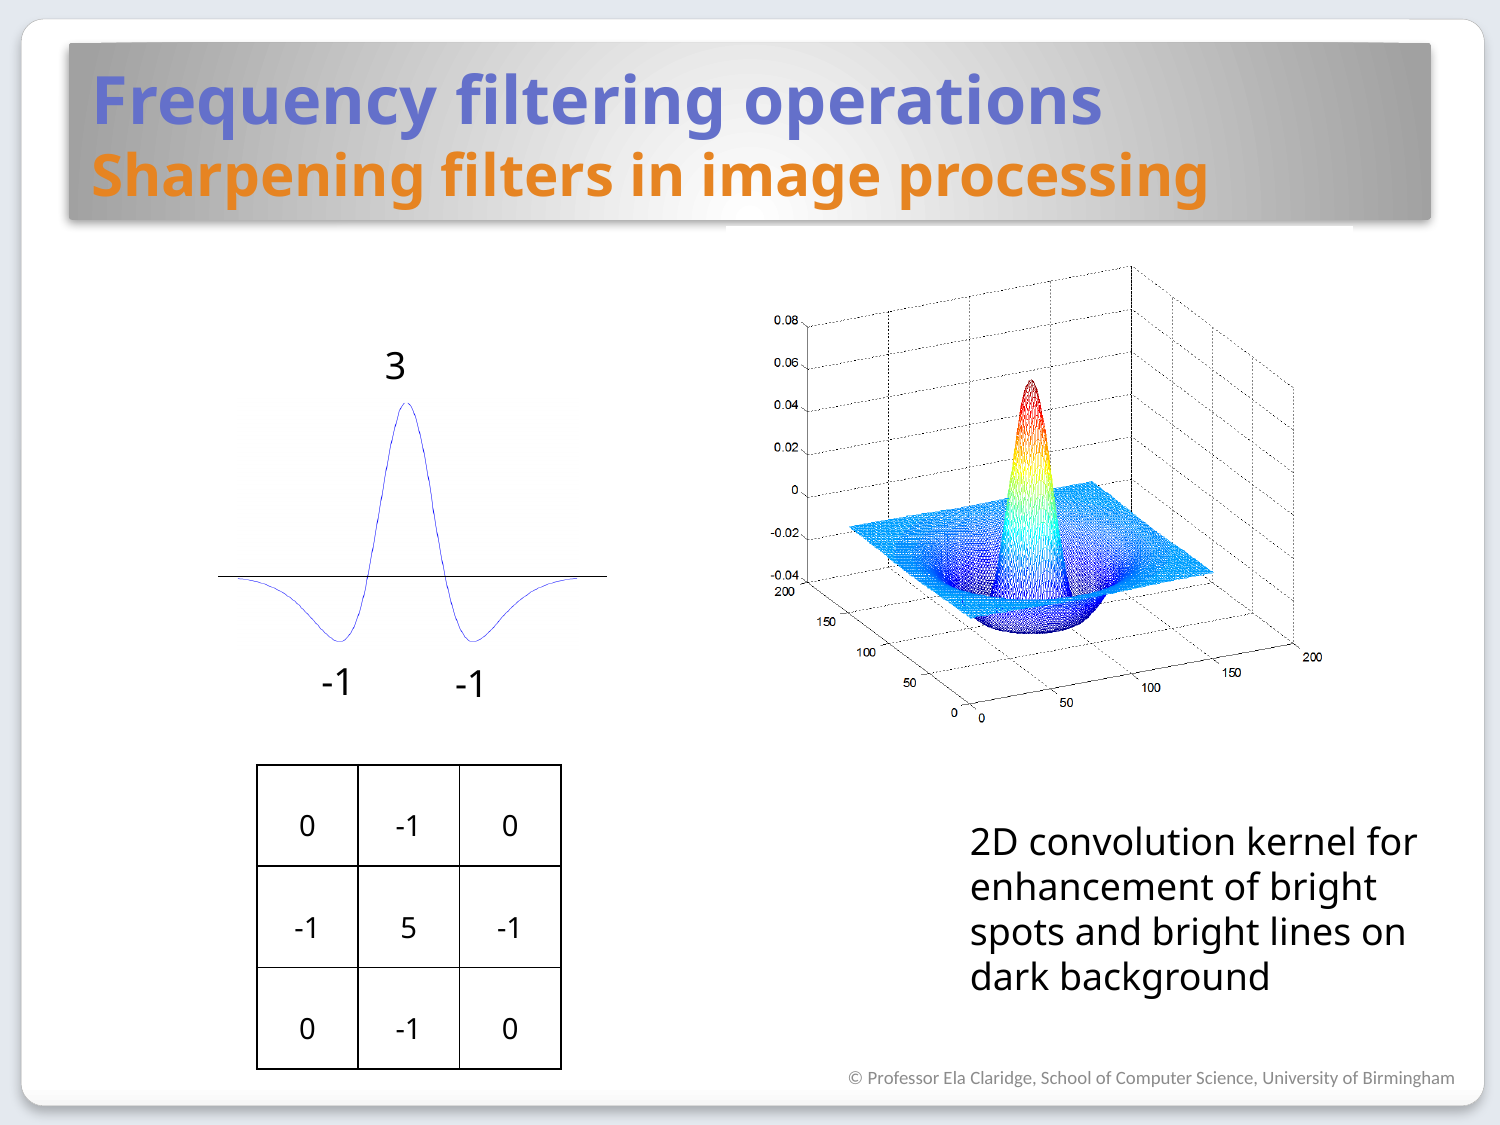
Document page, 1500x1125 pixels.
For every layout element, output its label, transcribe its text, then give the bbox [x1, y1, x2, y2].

text_box -1 [314, 664, 363, 710]
table_header -1 [359, 766, 459, 865]
table_cell 0 [258, 968, 357, 1068]
text_box 3 [377, 334, 414, 395]
table_cell -1 [258, 867, 357, 967]
table_header 0 [460, 766, 560, 865]
footer © Professor Ela Claridge, School of Computer Science, University of Birmingham [832, 1069, 1479, 1125]
title Frequency filtering operations Sharpening filters in image processing [76, 42, 1420, 216]
table_header 0 [258, 766, 357, 865]
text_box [218, 396, 607, 651]
table_cell -1 [359, 968, 459, 1068]
picture [726, 226, 1353, 764]
text_box -1 [447, 664, 497, 713]
table_cell 0 [460, 968, 560, 1068]
table_cell -1 [460, 867, 560, 967]
text_box 2D convolution kernel for enhancement of bright spots and bright lines on dark background [962, 810, 1471, 1006]
table_cell 5 [359, 867, 459, 967]
